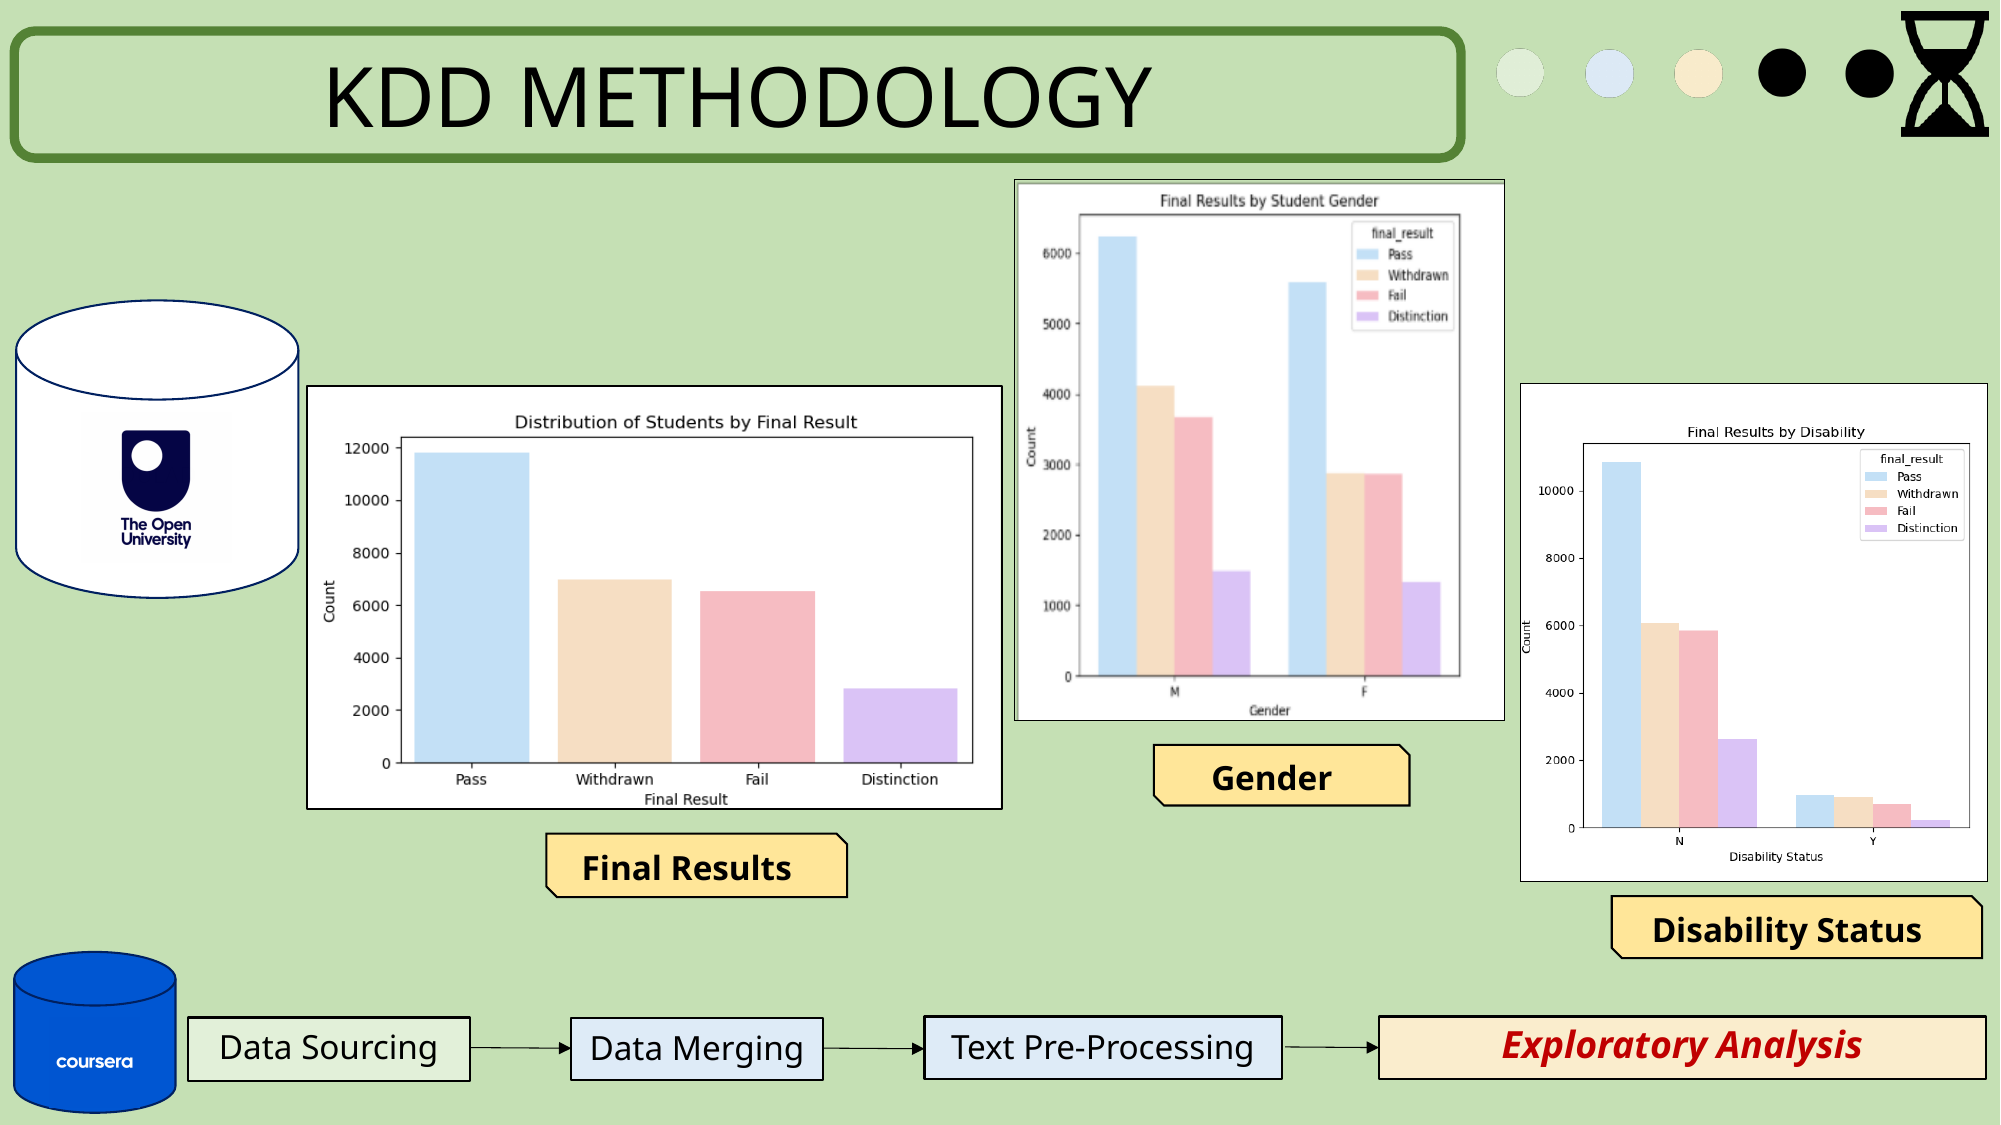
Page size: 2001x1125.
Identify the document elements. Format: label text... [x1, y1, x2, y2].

picture [1839, 0, 2000, 149]
picture [1668, 43, 1729, 104]
picture [307, 386, 1001, 809]
picture [1014, 179, 1505, 721]
picture [1520, 382, 1988, 882]
picture [1489, 42, 1550, 103]
text_box Gender [1152, 743, 1411, 807]
picture [81, 412, 232, 563]
text_box Disability Status [1610, 895, 1984, 960]
picture [49, 1017, 140, 1108]
text_box Data Merging [571, 1017, 823, 1080]
picture [1579, 43, 1640, 104]
text_box OULAD [15, 299, 300, 599]
text_box Final Results [545, 832, 849, 899]
text_box Text Pre-Processing [924, 1016, 1282, 1079]
picture [1751, 42, 1812, 103]
text_box OULAD [13, 950, 177, 1114]
text_box KDD METHODOLOGY [14, 30, 1462, 159]
text_box Data Sourcing [187, 1017, 470, 1082]
text_box Exploratory Analysis [1379, 1016, 1986, 1079]
